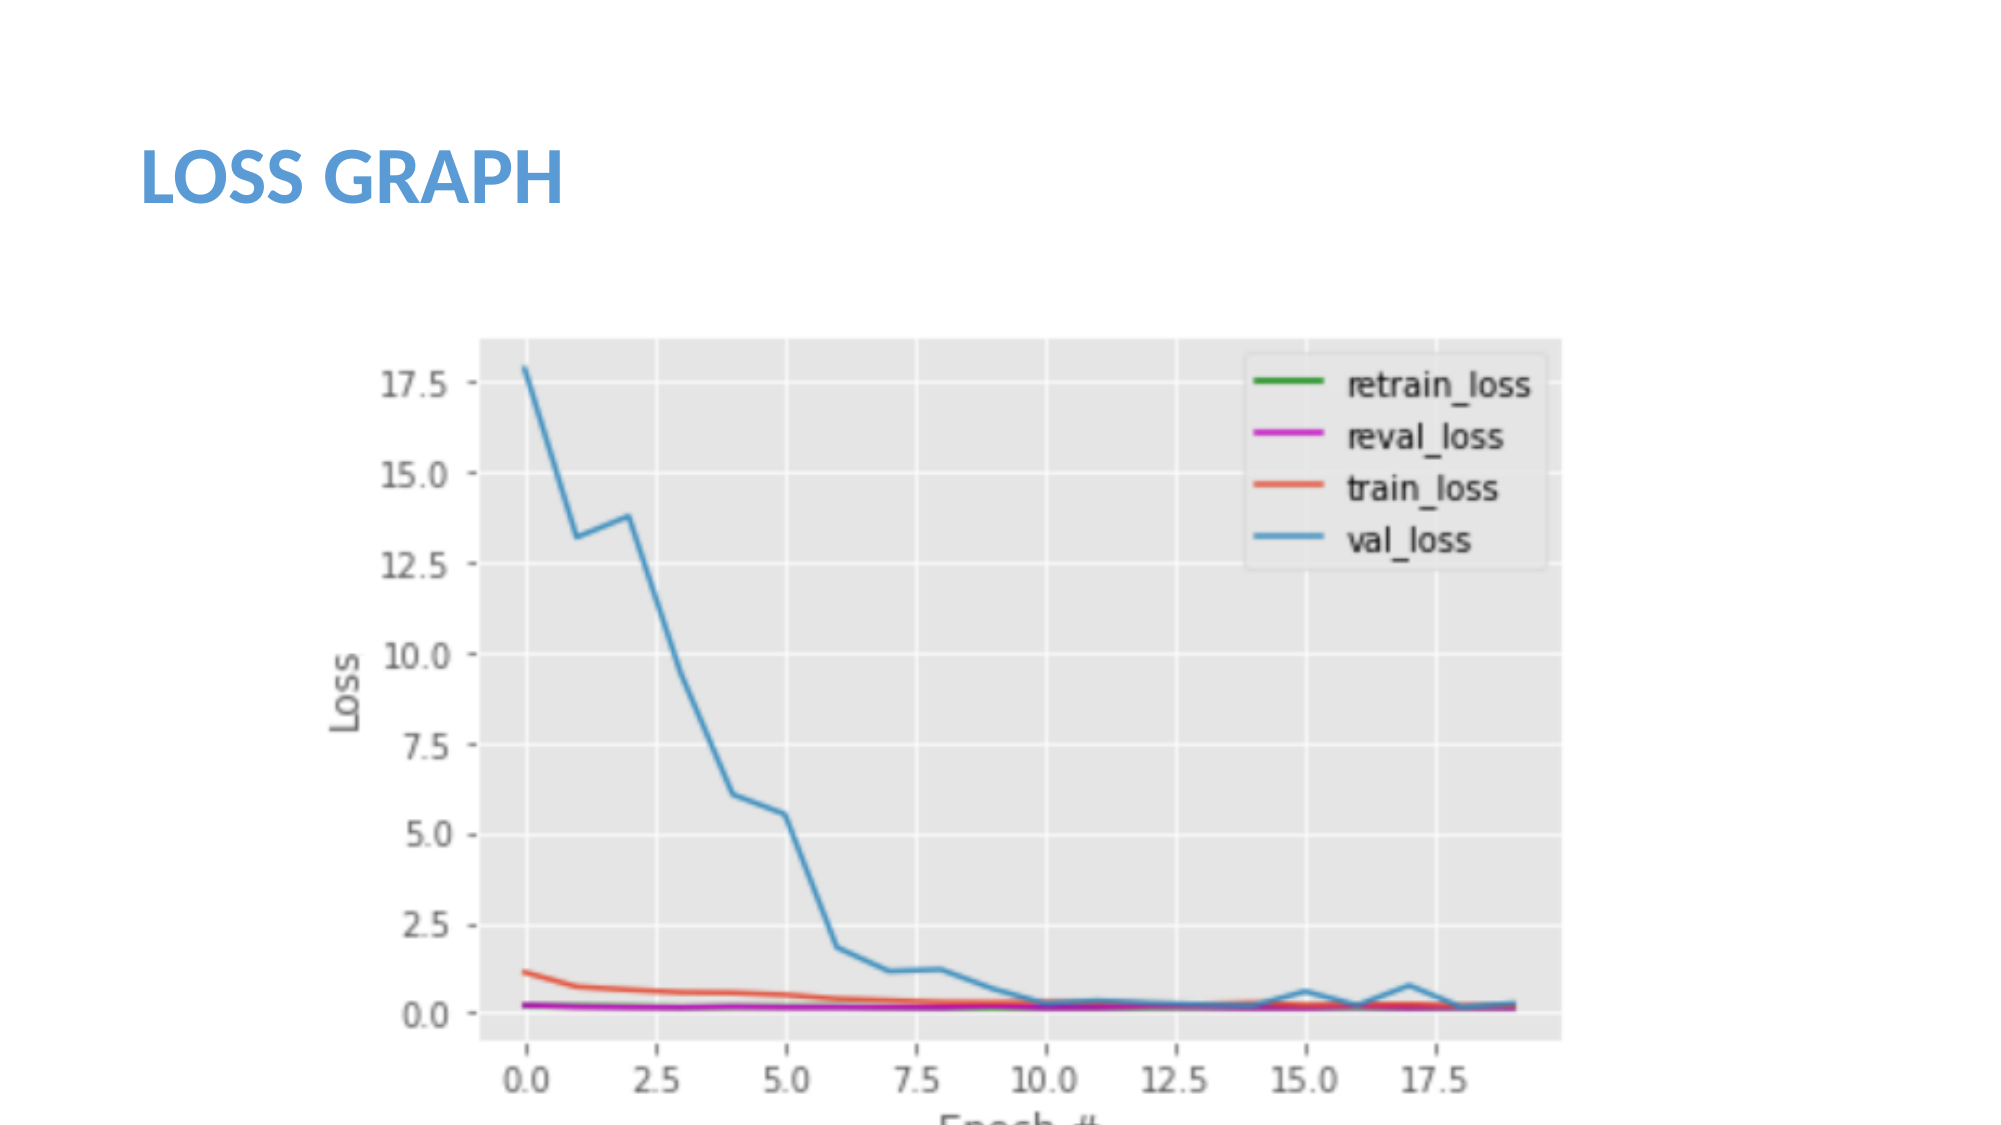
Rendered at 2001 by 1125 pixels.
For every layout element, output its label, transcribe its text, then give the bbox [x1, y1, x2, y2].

title LOSS GRAPH [107, 88, 1893, 267]
picture [318, 319, 1652, 1125]
